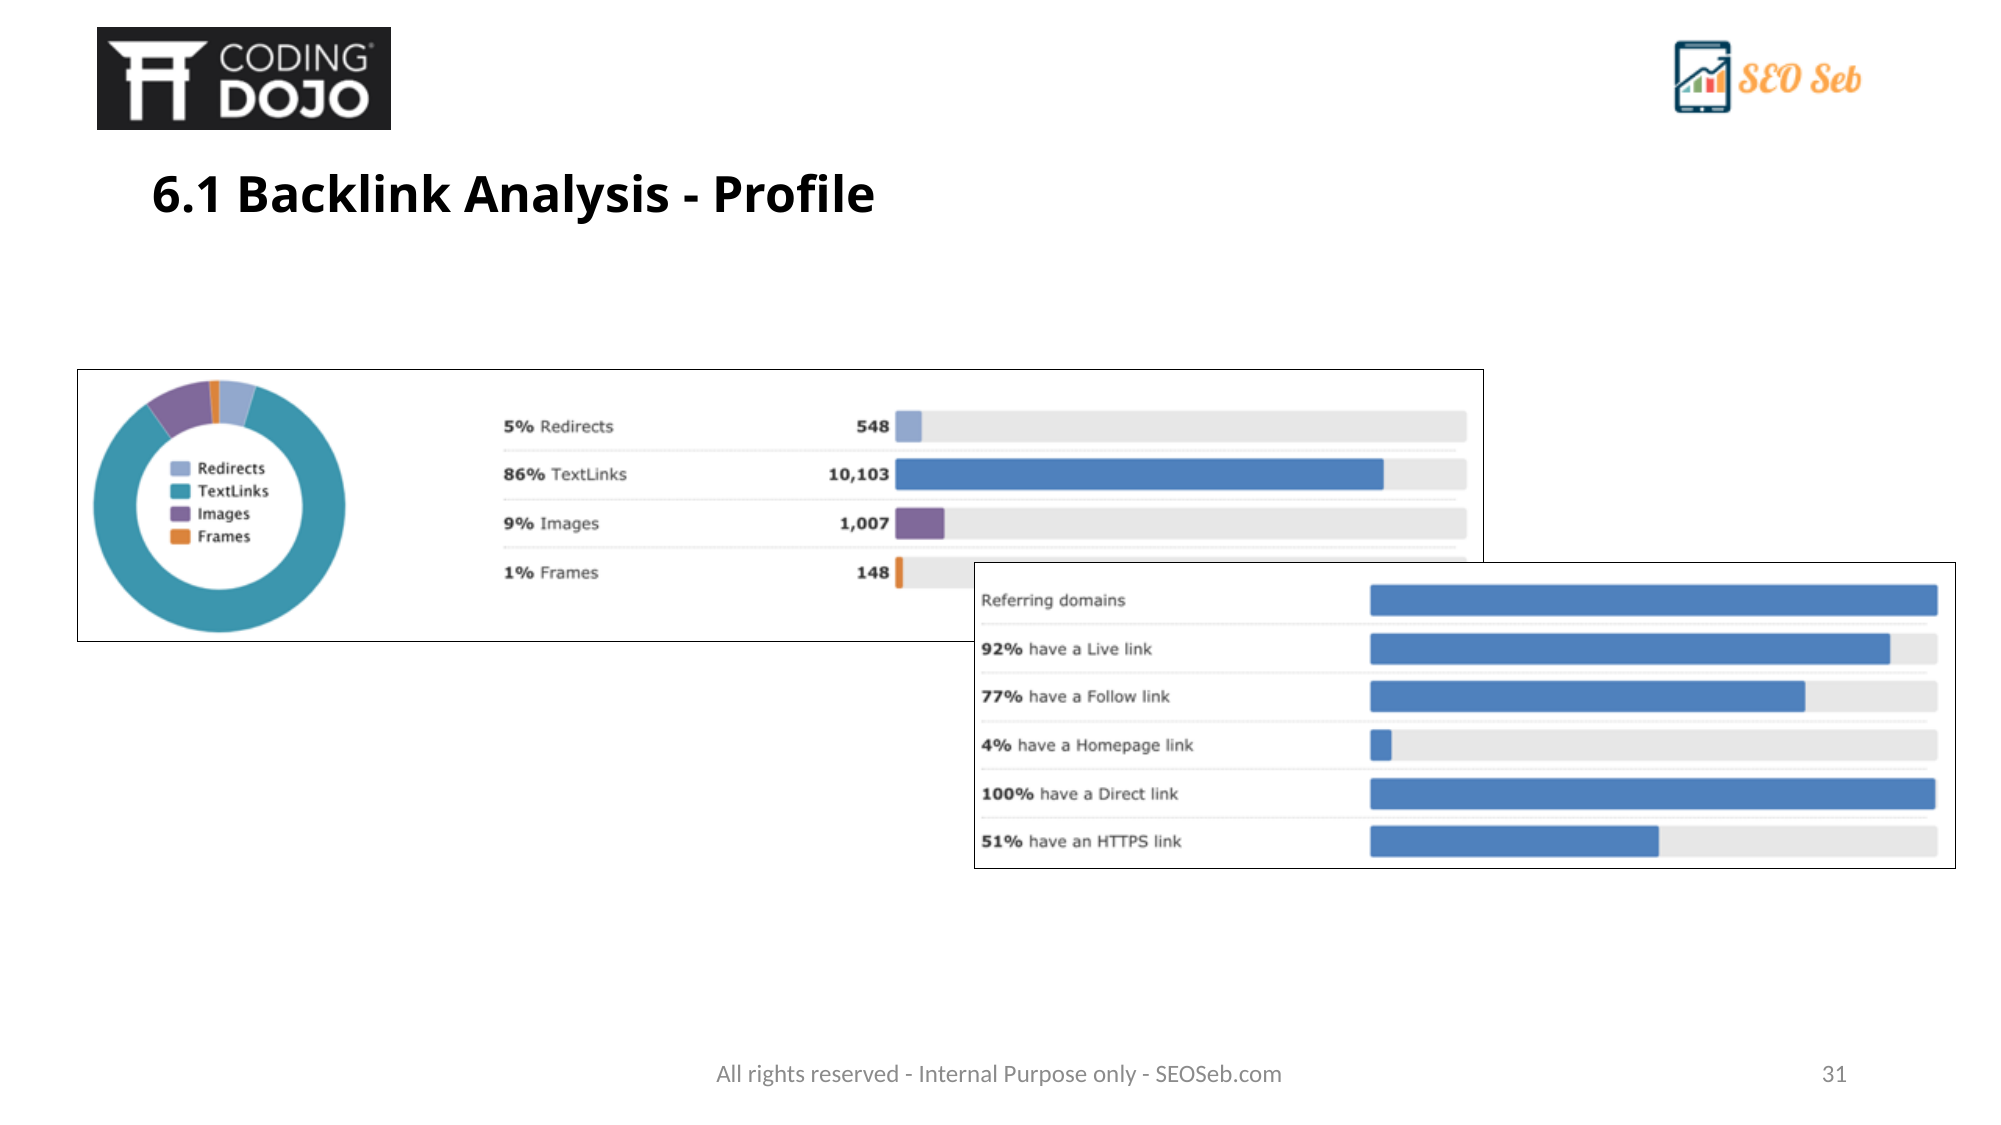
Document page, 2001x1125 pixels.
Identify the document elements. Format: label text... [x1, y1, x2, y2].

picture [1657, 27, 1881, 130]
slide_number 31 [1412, 1042, 1863, 1103]
picture [77, 369, 1956, 869]
picture [97, 27, 391, 130]
footer All rights reserved - Internal Purpose only - SEOSeb.com [662, 1042, 1338, 1103]
title 6.1 Backlink Analysis - Profile [137, 151, 1863, 240]
